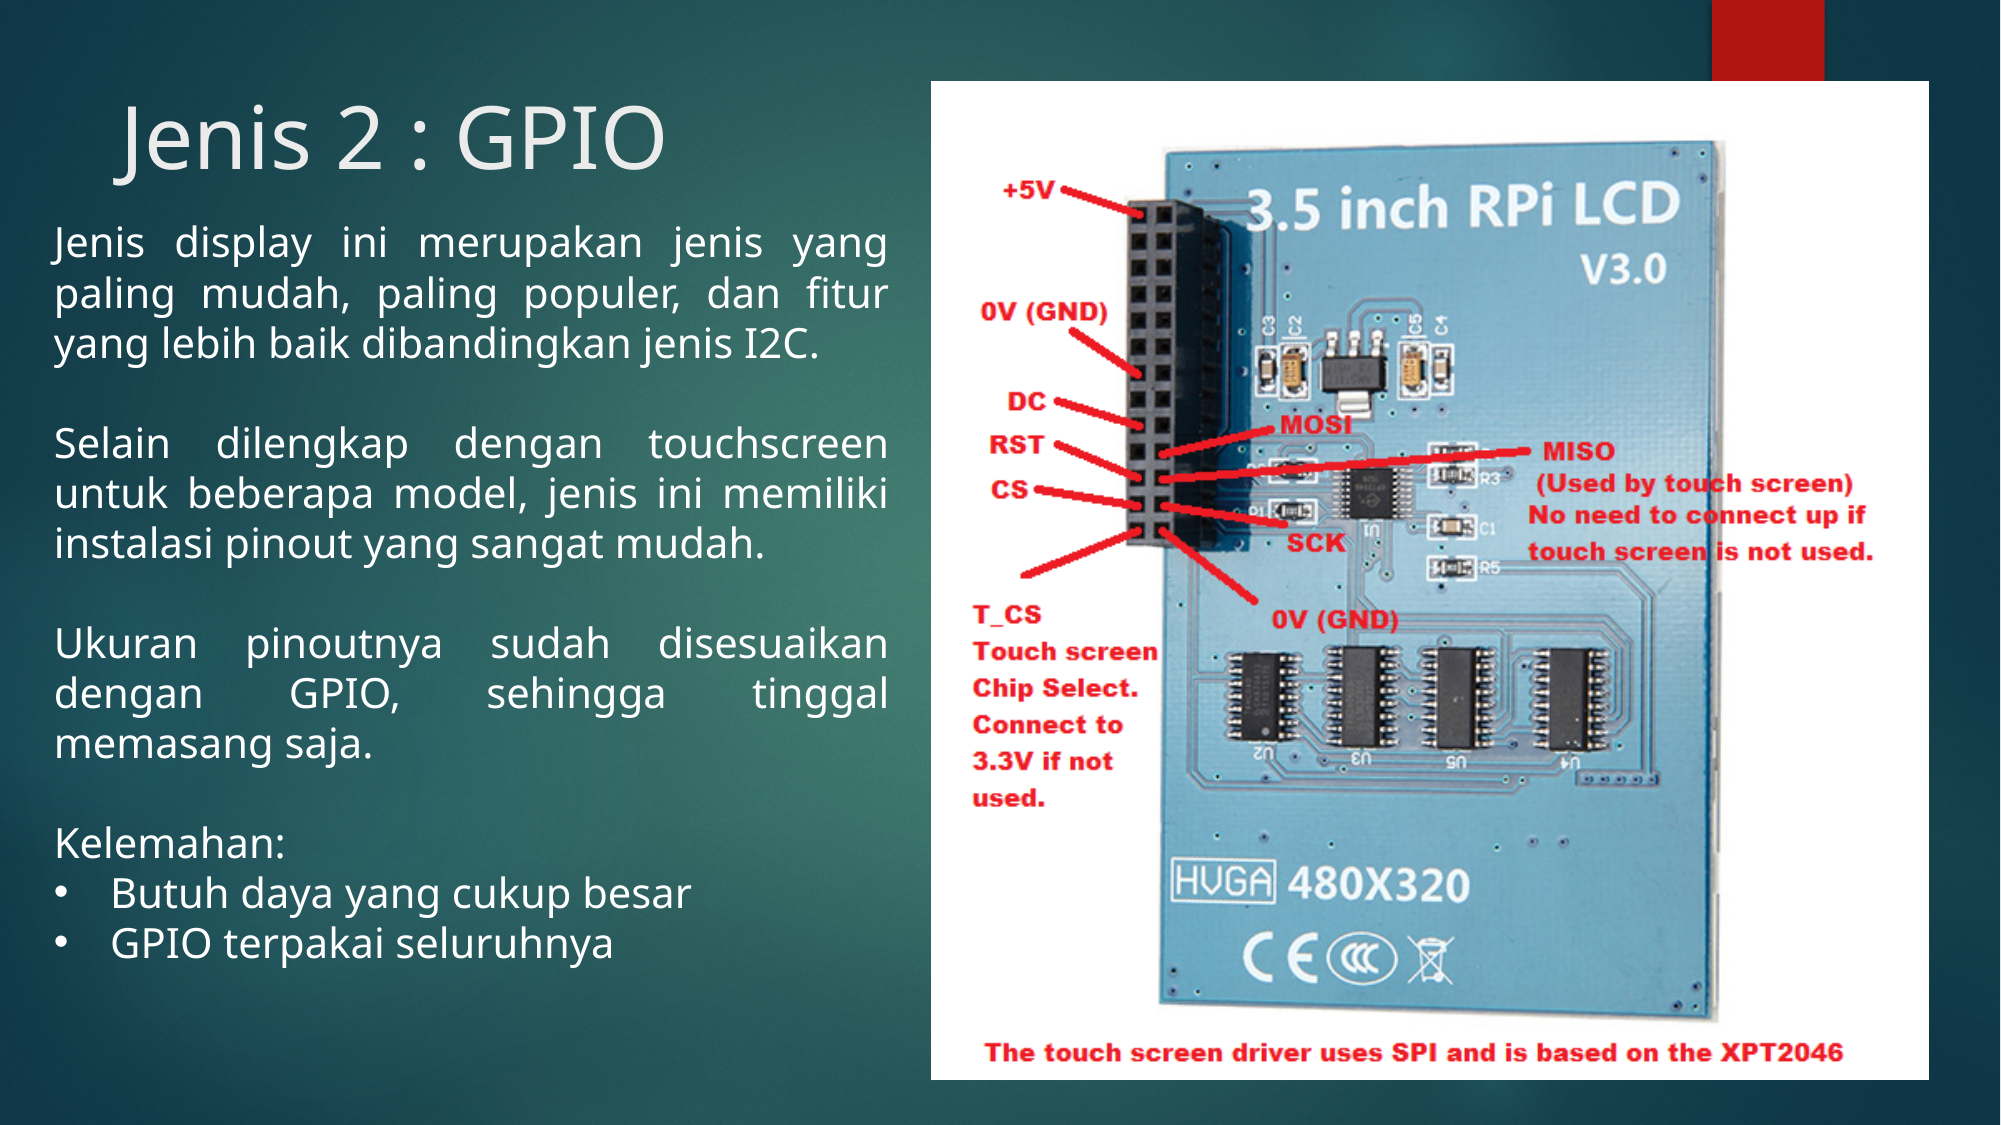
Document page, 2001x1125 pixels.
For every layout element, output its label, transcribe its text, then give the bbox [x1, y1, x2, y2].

text_box Jenis 2 : GPIO [106, 74, 1649, 304]
text_box Jenis display ini merupakan jenis yang paling mudah, paling populer, dan fitur yang lebih baik dibandingkan jenis I2C. Selain dilengkap dengan touchscreen untuk beberapa model, jenis ini memiliki instalasi pinout yang sangat mudah. Ukuran pinoutnya sudah disesuaikan dengan GPIO, sehingga tinggal memasang saja. Kelemahan: Butuh daya yang cukup besar GPIO terpakai seluruhnya [39, 208, 905, 974]
picture [0, 0, 2001, 1125]
